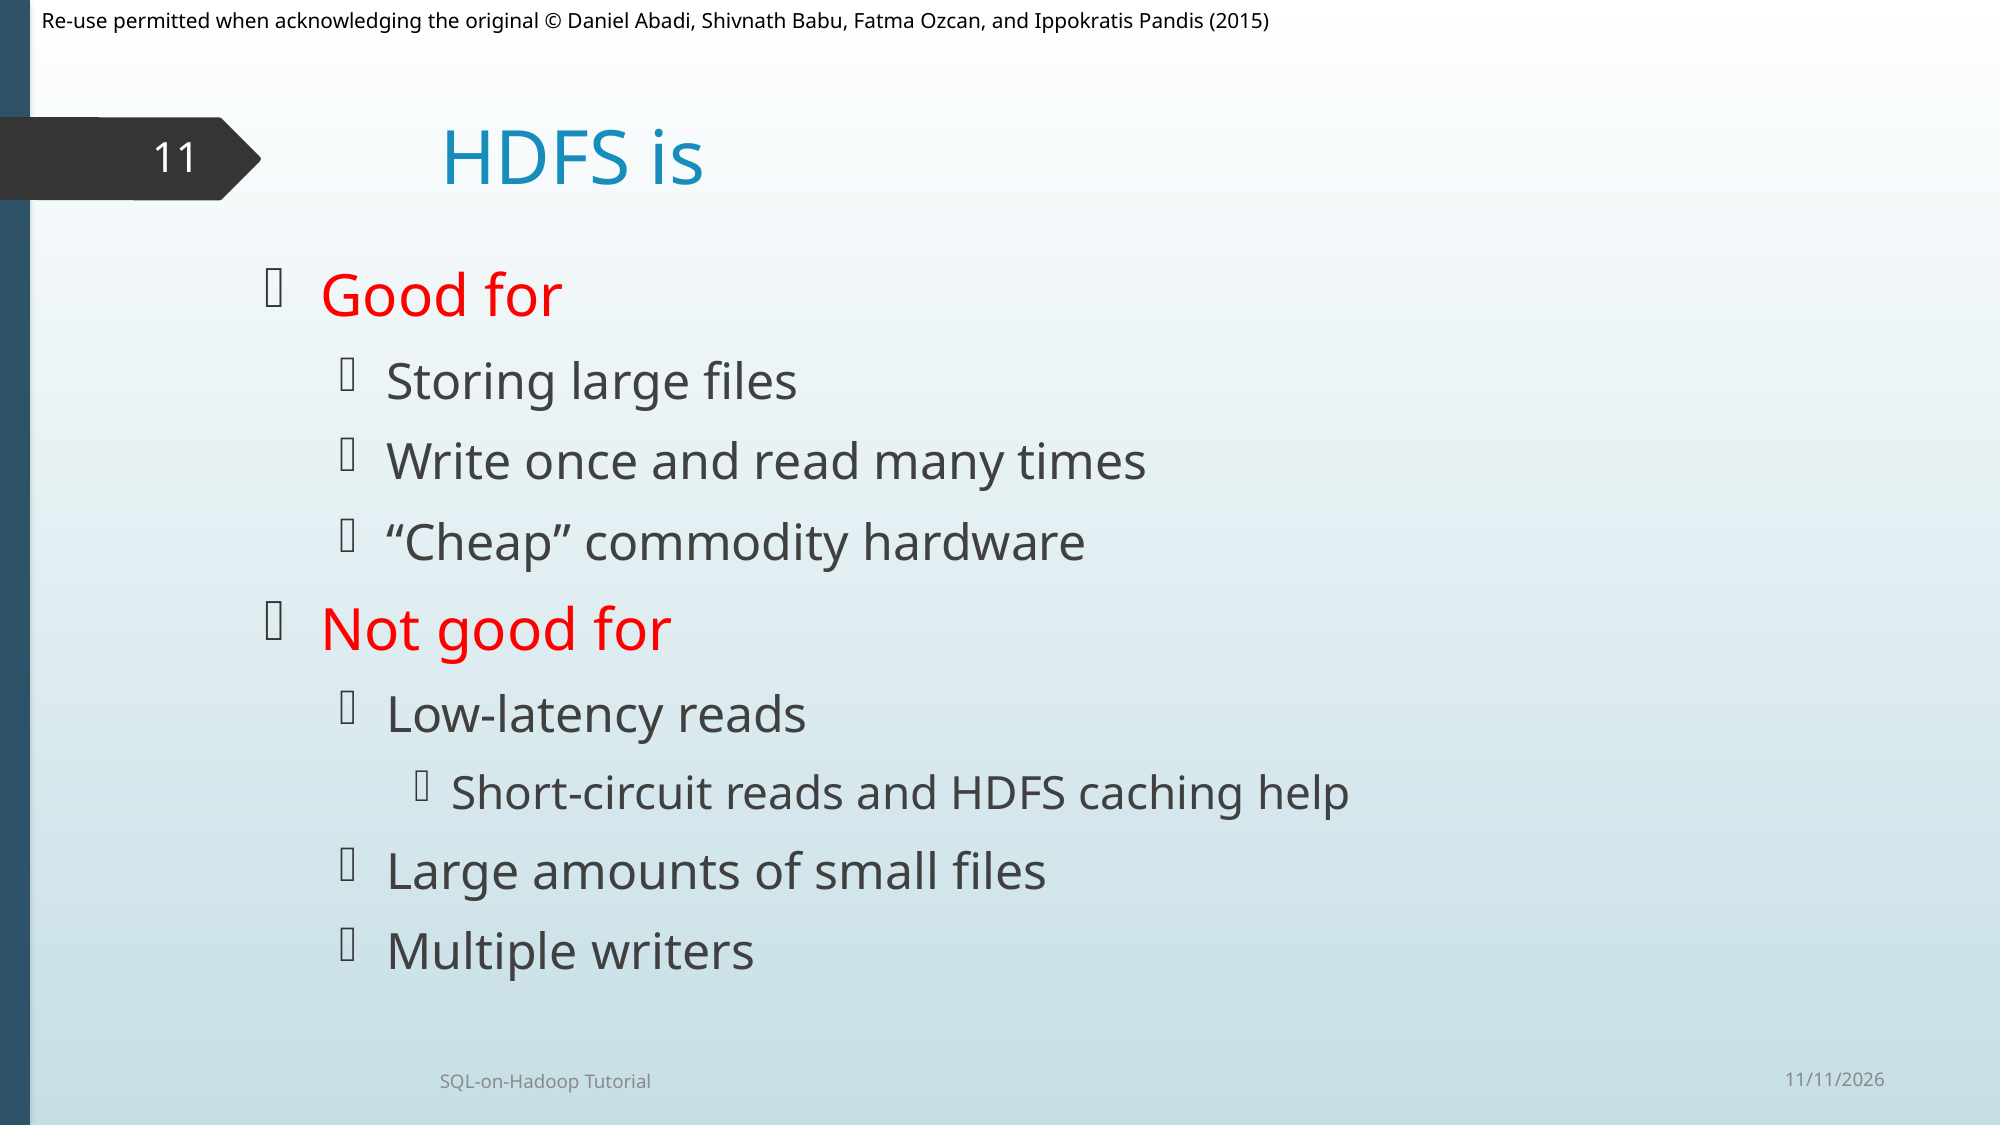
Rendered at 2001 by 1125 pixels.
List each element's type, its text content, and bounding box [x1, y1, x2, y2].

slide_number 11 [87, 129, 216, 189]
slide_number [1711, 1050, 1900, 1112]
footer SQL-on-Hadoop Tutorial [424, 1051, 1675, 1112]
title HDFS is [425, 102, 1888, 313]
list Good for Storing large files Write once and read many times “Cheap” commodity hardware Not good for Low-latency reads Short-circuit reads and HDFS caching help Large amounts of small files Multiple writers [249, 250, 1712, 1032]
